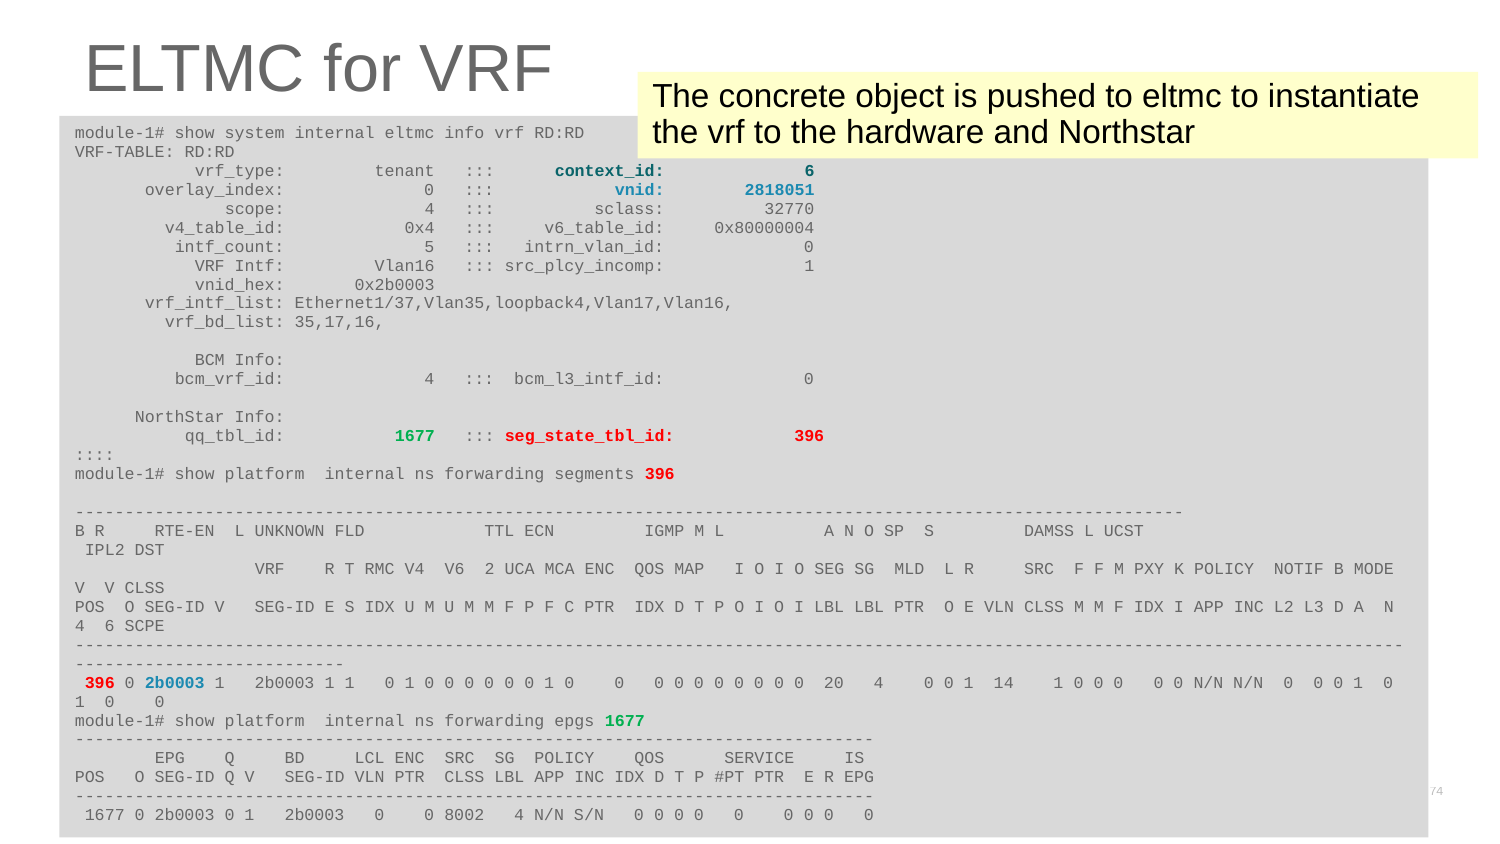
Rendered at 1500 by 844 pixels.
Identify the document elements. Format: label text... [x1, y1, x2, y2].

title ELTMC for VRF [69, 11, 1439, 132]
text_box The concrete object is pushed to eltmc to instantiate the vrf to the hardware and Northstar [637, 71, 1479, 159]
list module-1# show system internal eltmc info vrf RD:RD VRF-TABLE: RD:RD vrf_type: tenant ::: context_id: 6 overlay_index: 0 ::: vnid: 2818051 scope: 4 ::: sclass: 32770 v4_table_id: 0x4 ::: v6_table_id: 0x80000004 intf_count: 5 ::: intrn_vlan_id: 0 VRF Intf: Vlan16 ::: src_plcy_incomp: 1 vnid_hex: 0x2b0003 vrf_intf_list: Ethernet1/37,Vlan35,loopback4,Vlan17,Vlan16, vrf_bd_list: 35,17,16, BCM Info: bcm_vrf_id: 4 ::: bcm_l3_intf_id: 0 NorthStar Info: qq_tbl_id: 1677 ::: seg_state_tbl_id: 396 :::: module-1# show platform internal ns forwarding segments 396 --------------------------------------------------------------------------------------------------------------- B R RTE-EN L UNKNOWN FLD TTL ECN IGMP M L A N O SP S DAMSS L UCST IPL2 DST VRF R T RMC V4 V6 2 UCA MCA ENC QOS MAP I O I O SEG SG MLD L R SRC F F M PXY K POLICY NOTIF B MODE V V CLSS POS O SEG-ID V SEG-ID E S IDX U M U M M F P F C PTR IDX D T P O I O I LBL LBL PTR O E VLN CLSS M M F IDX I APP INC L2 L3 D A N 4 6 SCPE ---------------------------------------------------------------------------------------------------------------------------------------------------------------- 396 0 2b0003 1 2b0003 1 1 0 1 0 0 0 0 0 0 1 0 0 0 0 0 0 0 0 0 0 20 4 0 0 1 14 1 0 0 0 0 0 N/N N/N 0 0 0 1 0 1 0 0 module-1# show platform internal ns forwarding epgs 1677 -------------------------------------------------------------------------------- EPG Q BD LCL ENC SRC SG POLICY QOS SERVICE IS POS O SEG-ID Q V SEG-ID VLN PTR CLSS LBL APP INC IDX D T P #PT PTR E R EPG -------------------------------------------------------------------------------- 1677 0 2b0003 0 1 2b0003 0 0 8002 4 N/N S/N 0 0 0 0 0 0 0 0 0 [59, 115, 1429, 838]
